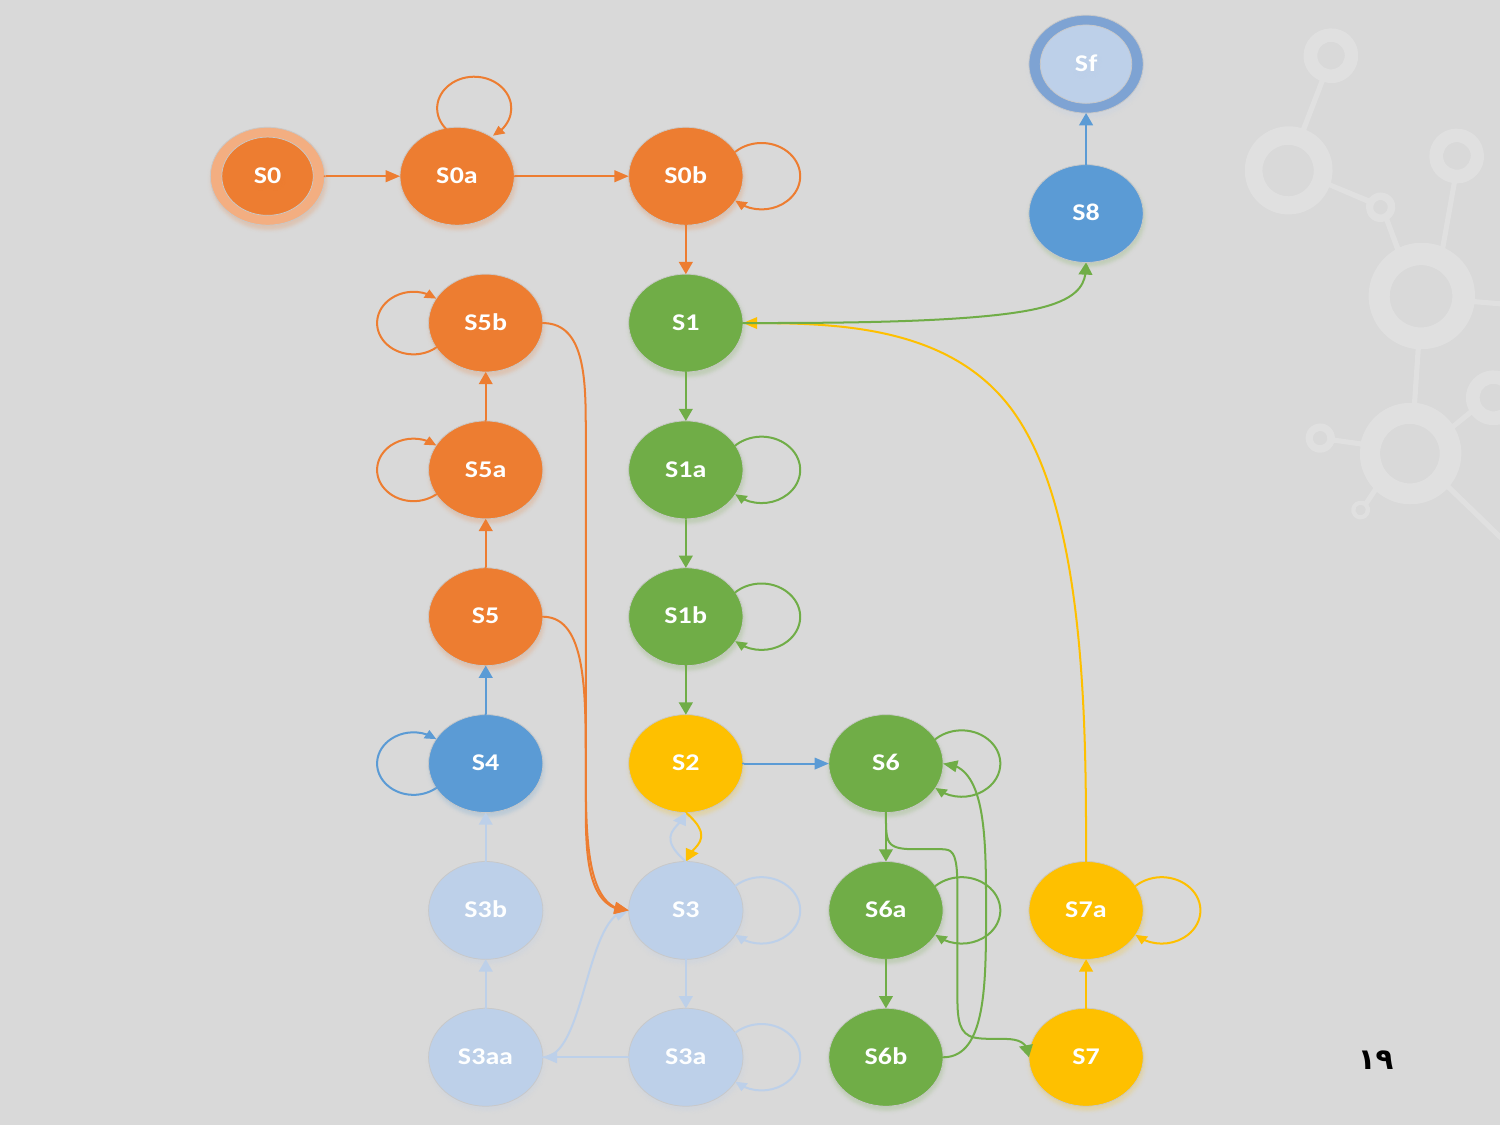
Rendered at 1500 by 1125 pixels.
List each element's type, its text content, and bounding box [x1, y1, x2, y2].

slide_number ۱۹ [1319, 1016, 1432, 1076]
picture [202, 10, 1203, 1117]
